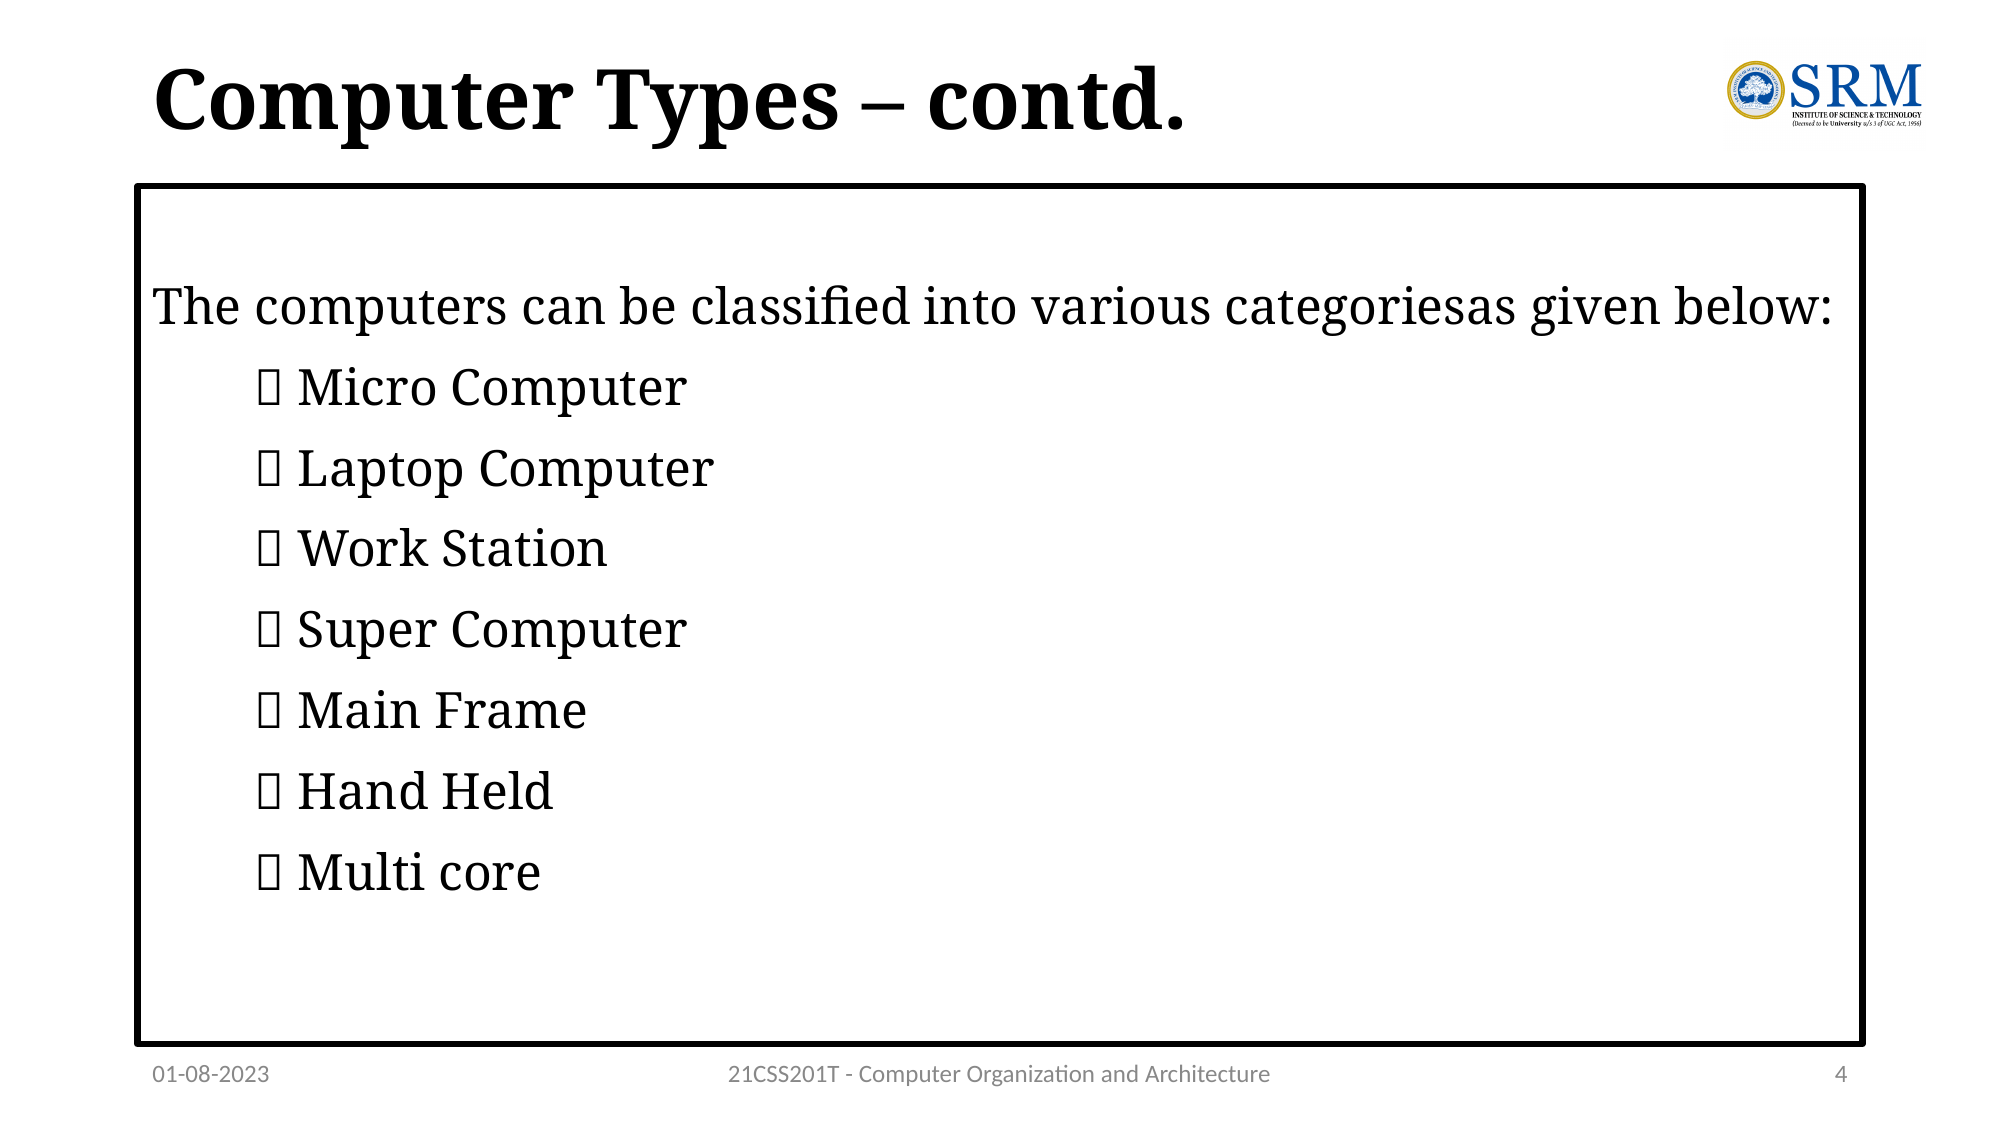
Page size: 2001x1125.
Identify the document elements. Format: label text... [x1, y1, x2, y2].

picture [1723, 37, 1926, 151]
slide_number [137, 1042, 588, 1103]
title Computer Types – contd. [137, 50, 1863, 156]
list The computers can be classified into various categoriesas given below:  Micro Computer  Laptop Computer  Work Station  Super Computer  Main Frame  Hand Held  Multi core [137, 186, 1863, 1045]
footer 21CSS201T - Computer Organization and Architecture [662, 1042, 1338, 1103]
slide_number ‹#› [1412, 1042, 1863, 1103]
